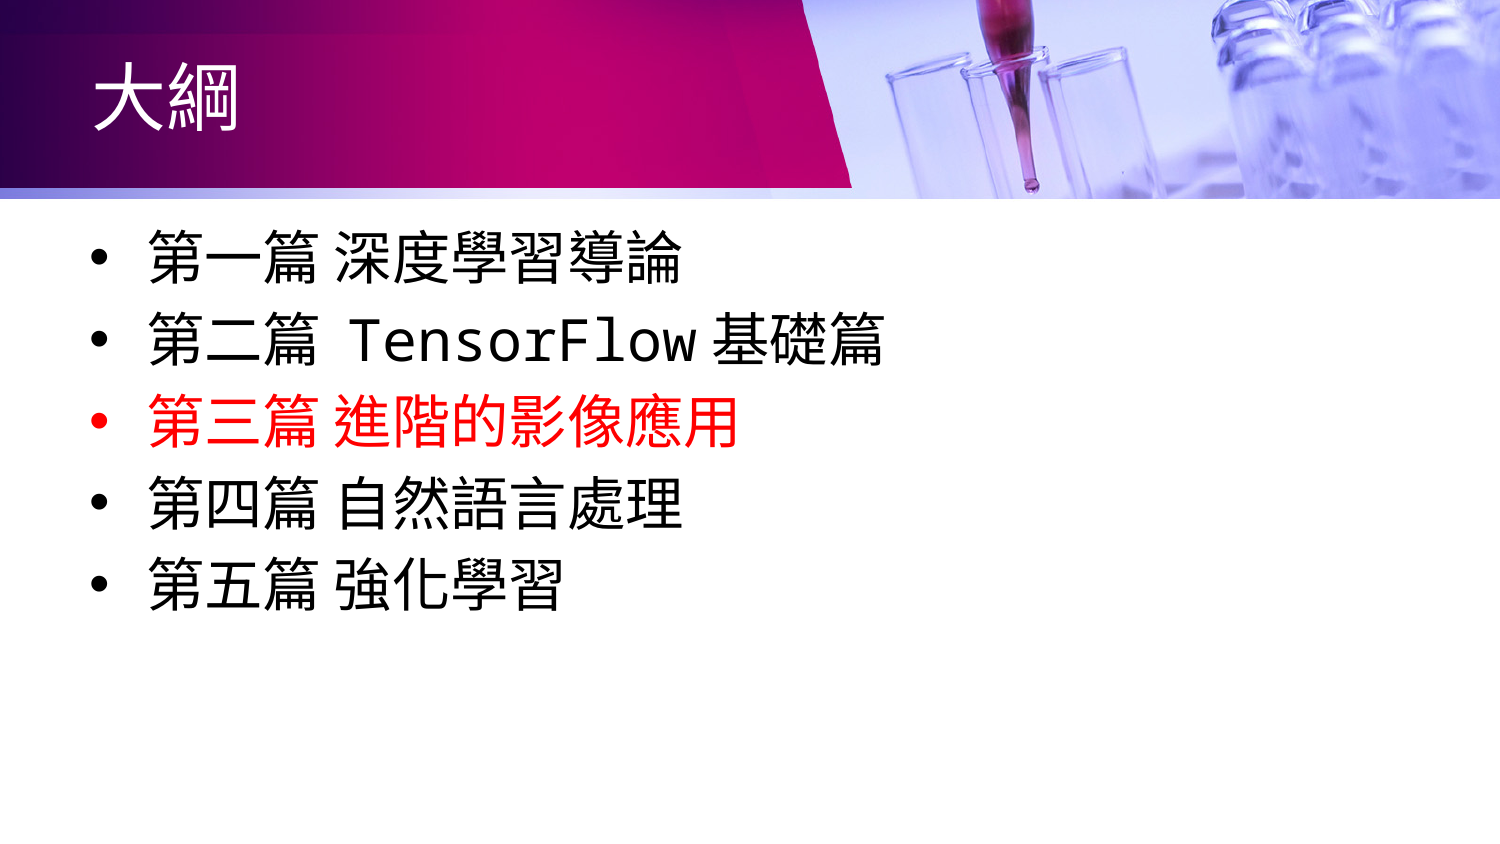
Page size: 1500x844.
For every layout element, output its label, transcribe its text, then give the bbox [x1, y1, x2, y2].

list 第一篇 深度學習導論 第二篇 TensorFlow基礎篇 第三篇 進階的影像應用 第四篇 自然語言處理 第五篇 強化學習 [74, 214, 1428, 781]
picture [0, 0, 1500, 844]
title 大綱 [76, 33, 1431, 159]
